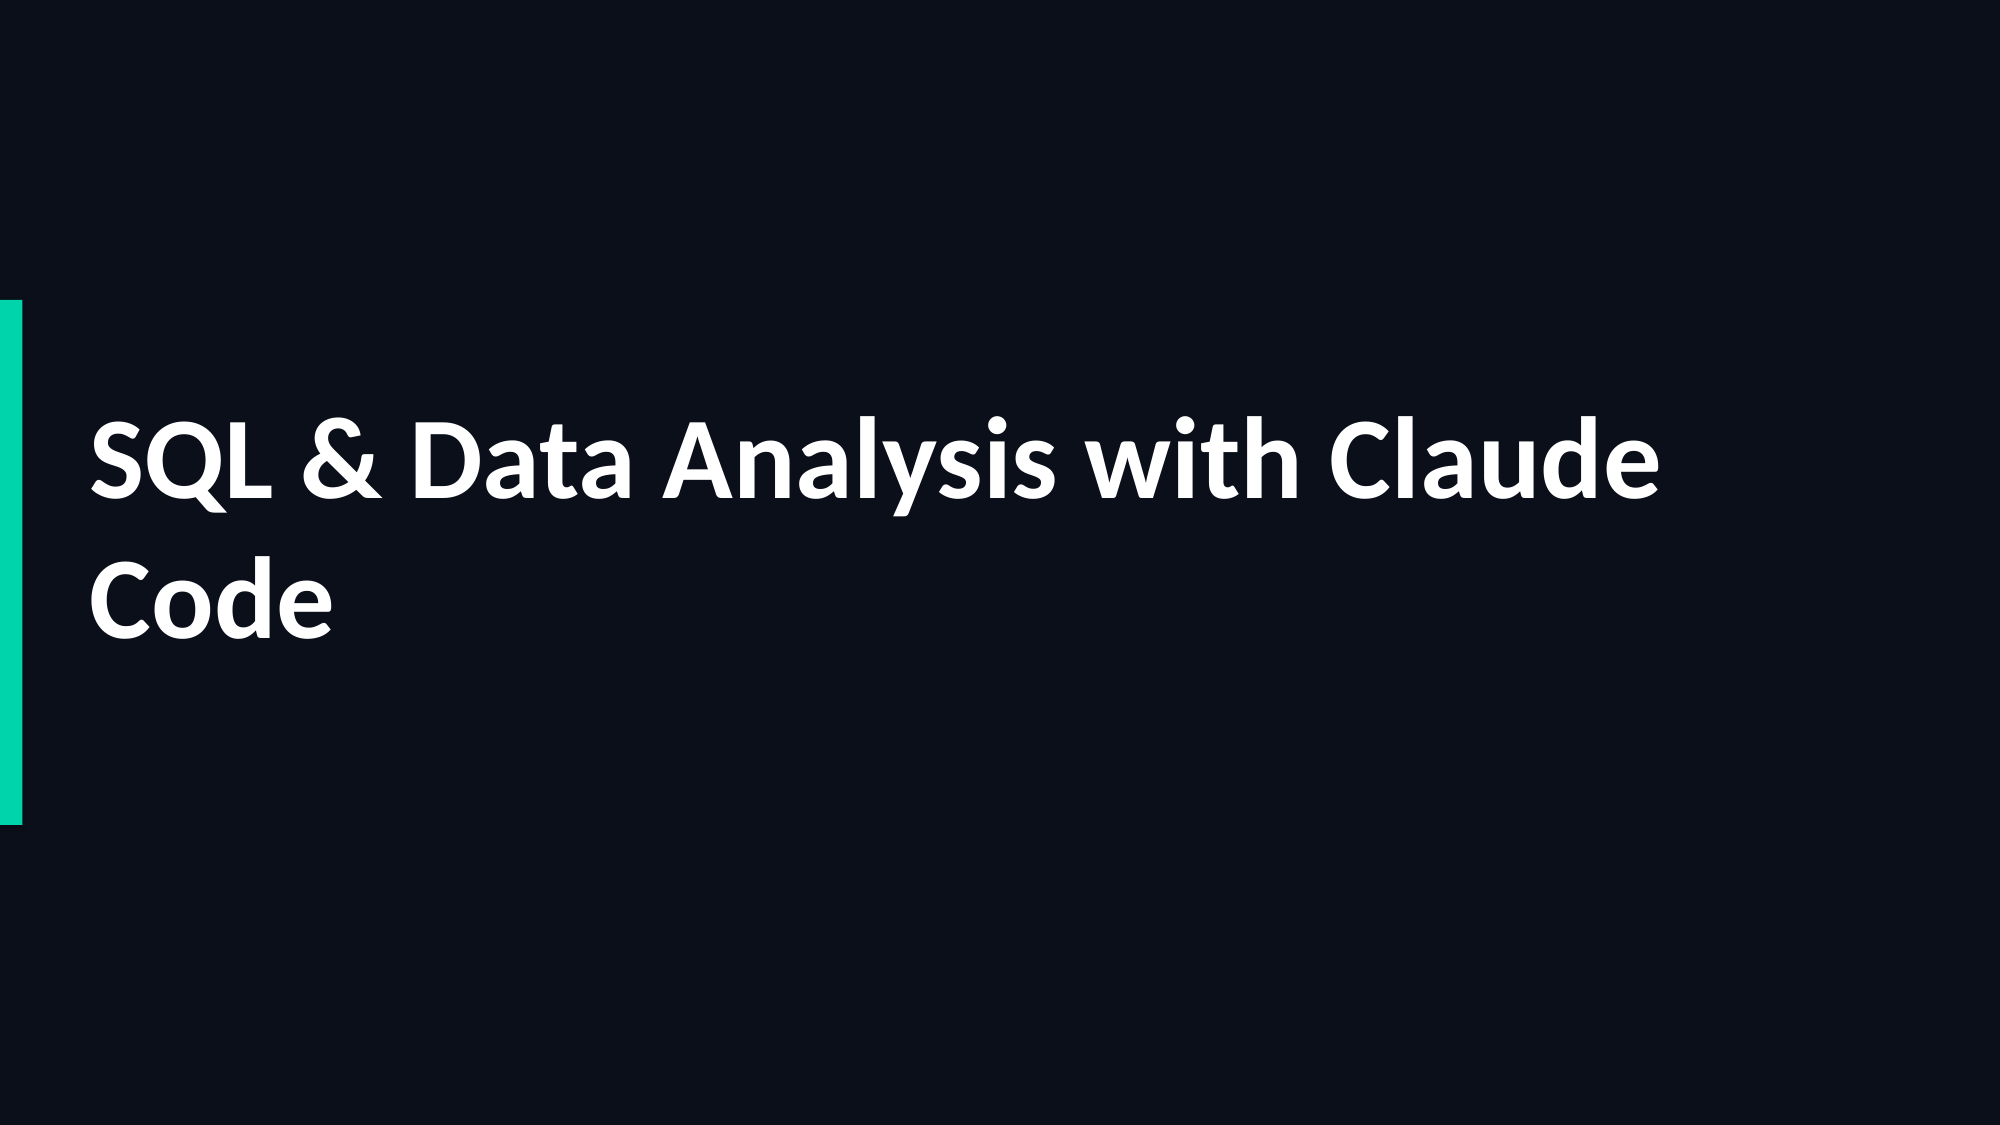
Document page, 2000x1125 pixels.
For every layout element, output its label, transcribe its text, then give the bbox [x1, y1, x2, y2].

text_box [0, 299, 23, 826]
text_box SQL & Data Analysis with Claude Code [74, 374, 1925, 670]
